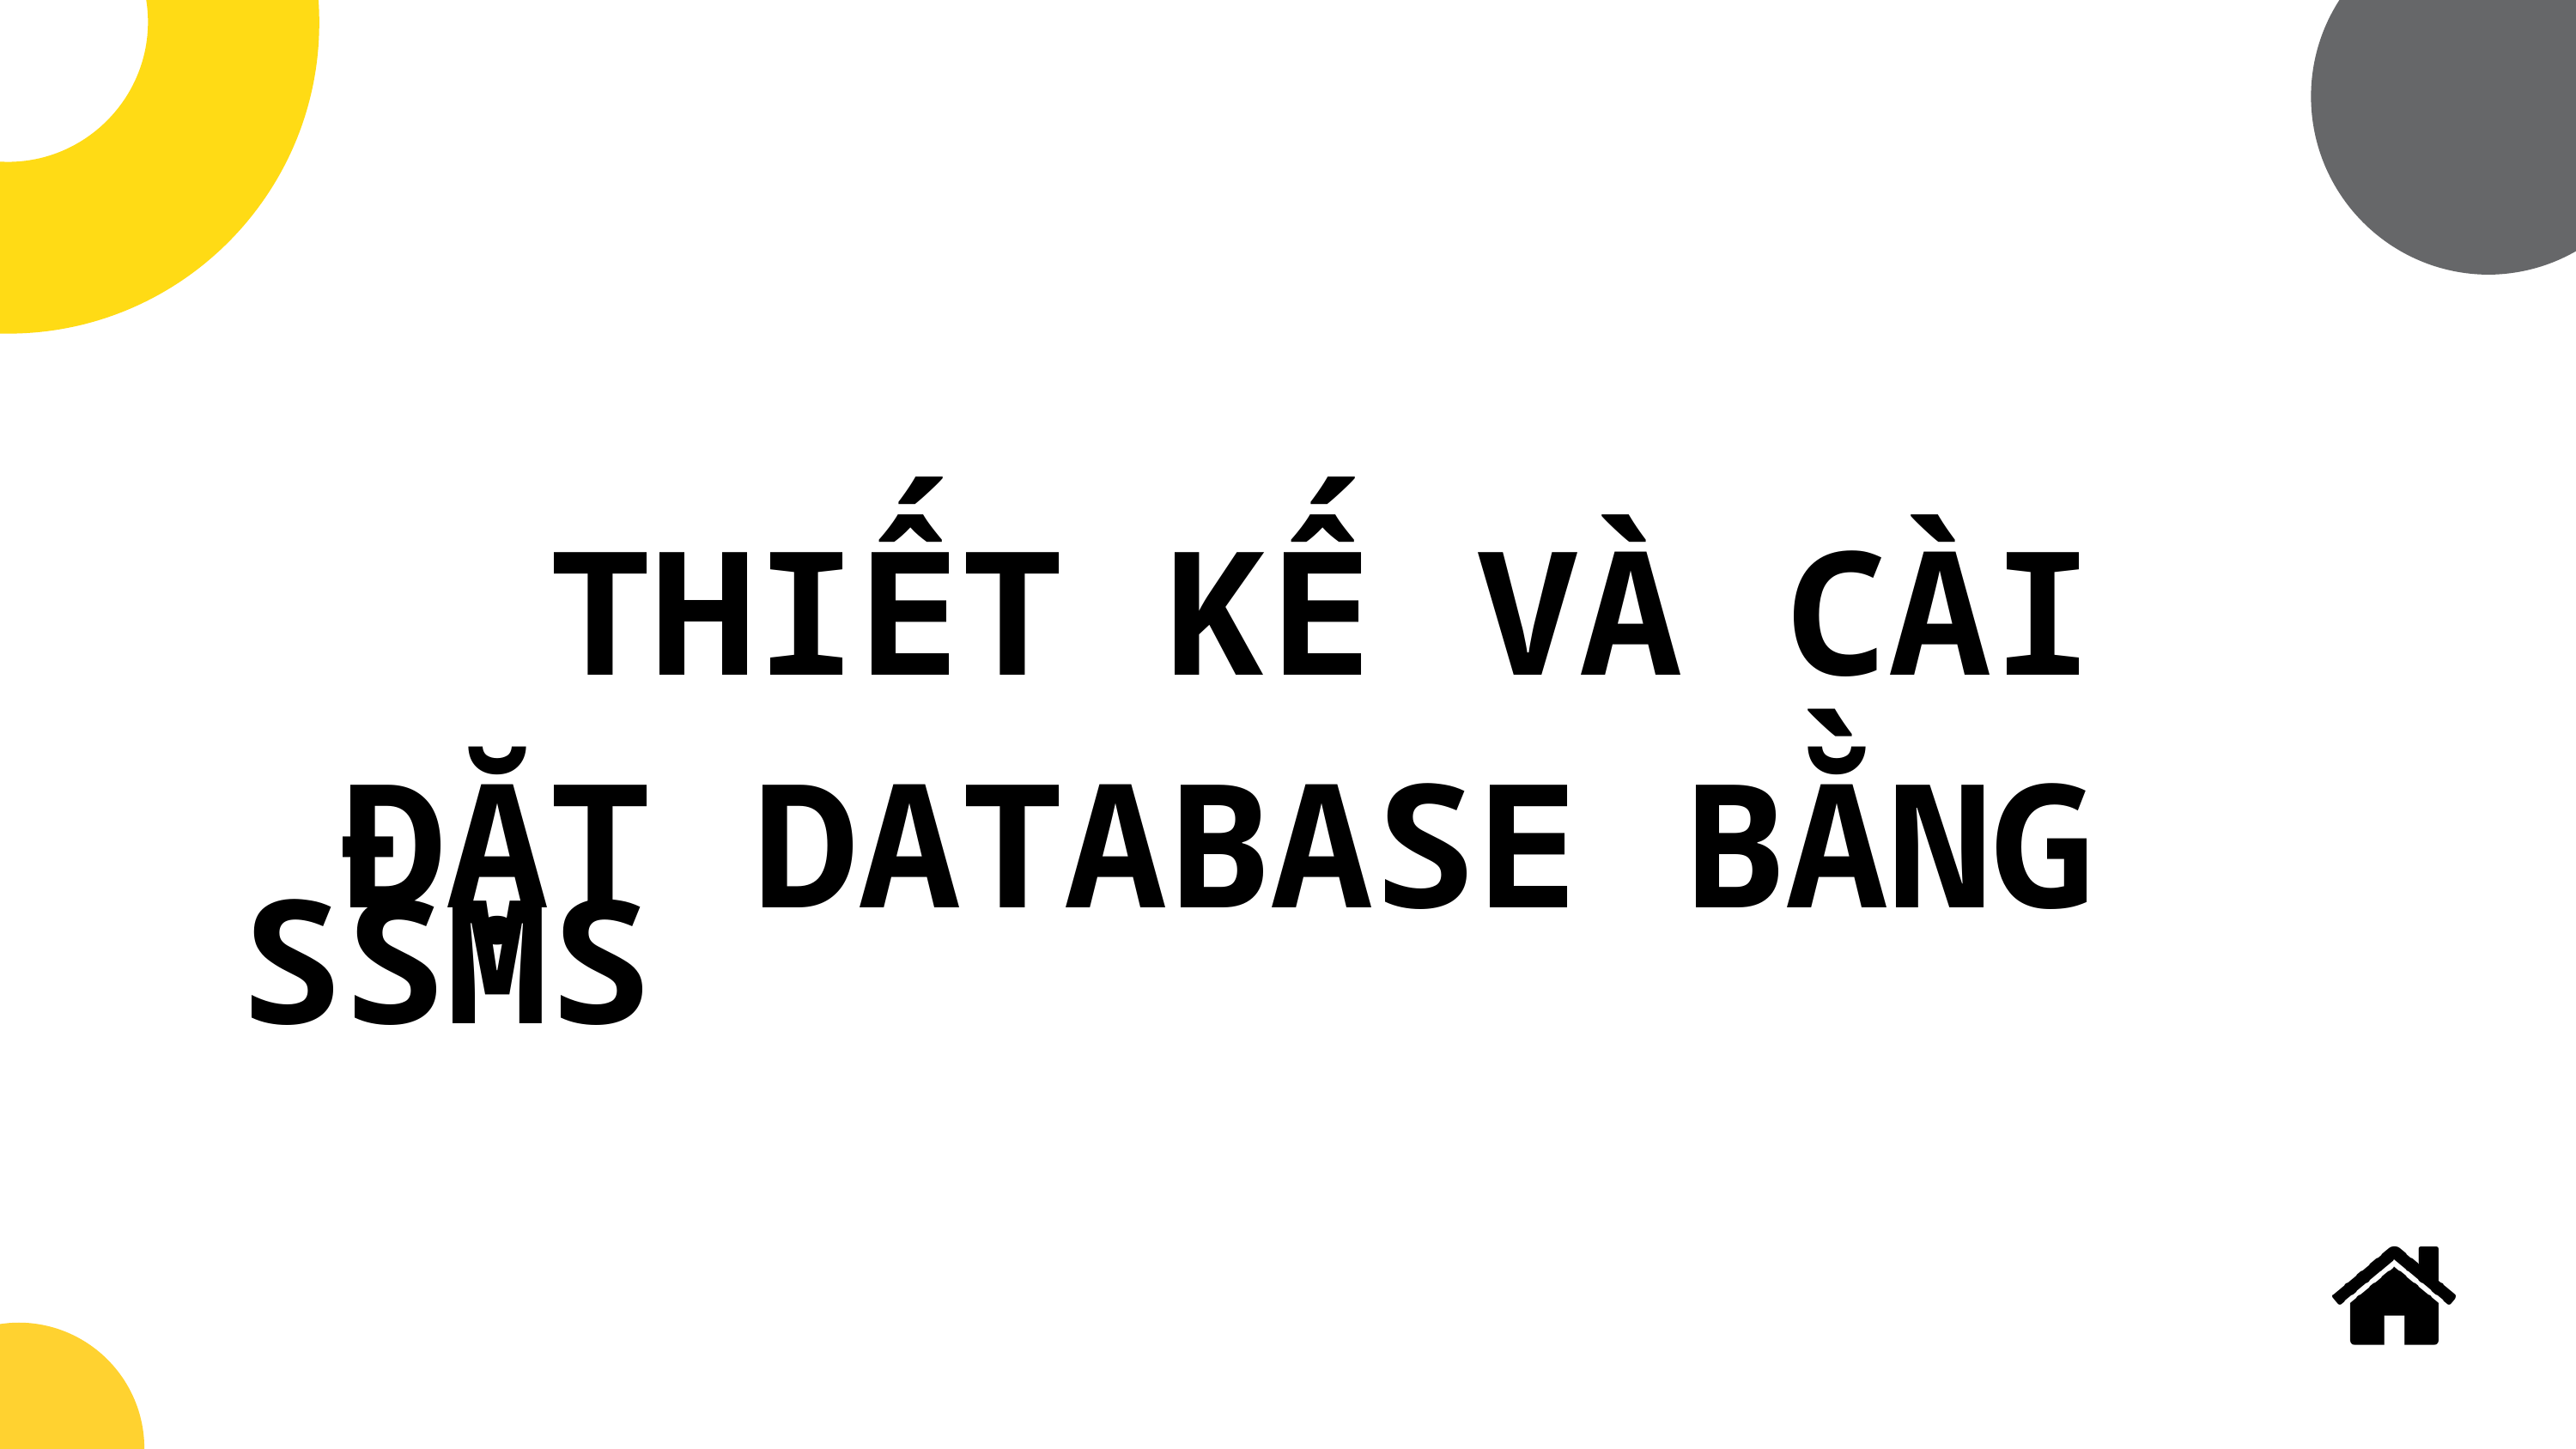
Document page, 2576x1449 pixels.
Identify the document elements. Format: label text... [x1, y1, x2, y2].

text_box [2310, 0, 2576, 276]
picture [2332, 1234, 2456, 1357]
text_box THIẾT KẾ VÀ CÀI ĐẶT DATABASE BẰNG SSMS [240, 593, 2454, 1058]
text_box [0, 0, 320, 334]
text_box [0, 1322, 145, 1449]
